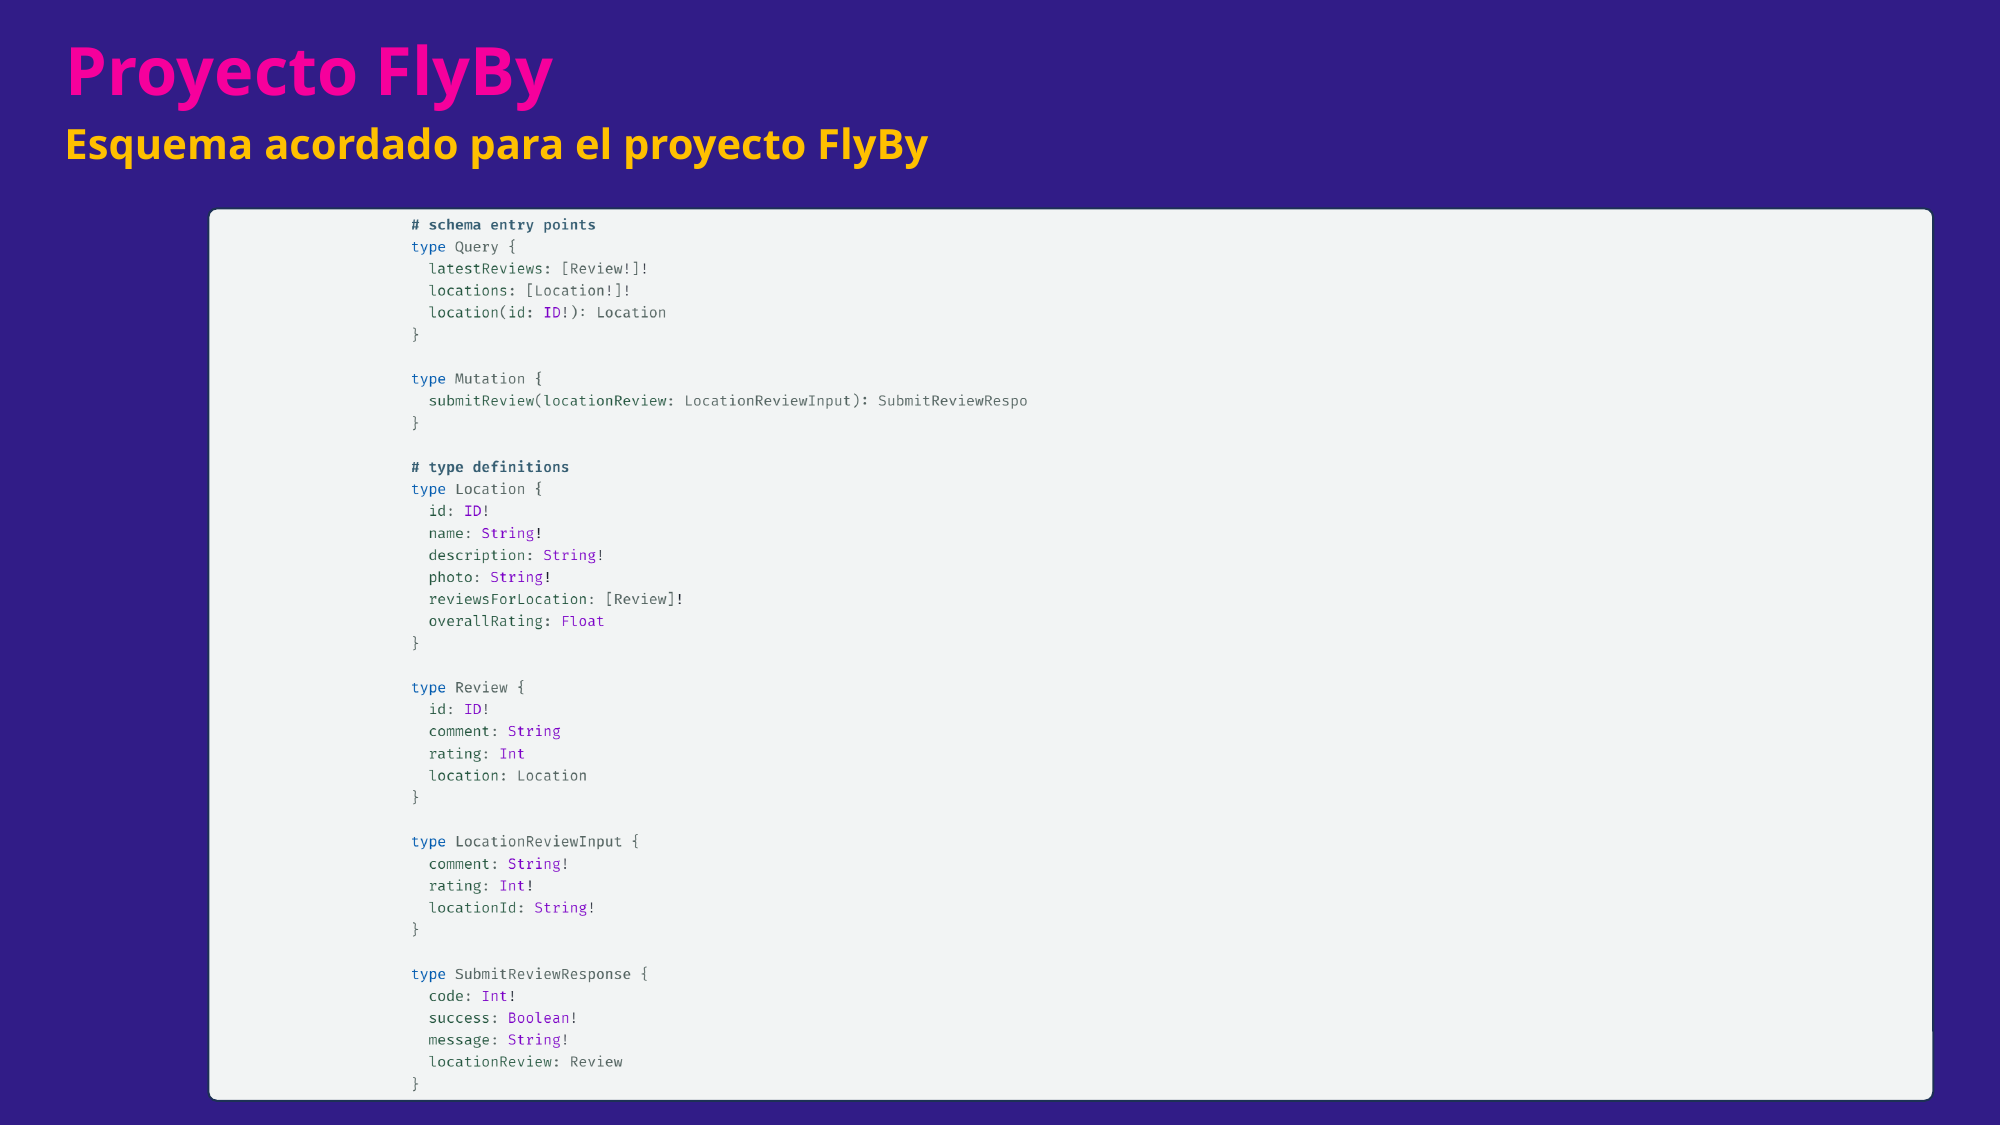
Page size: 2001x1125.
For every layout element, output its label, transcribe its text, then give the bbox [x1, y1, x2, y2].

picture [411, 212, 1028, 1095]
text_box [207, 207, 1935, 1102]
title Proyecto FlyBy [50, 30, 1776, 118]
text_box Esquema acordado para el proyecto FlyBy [64, 117, 995, 175]
